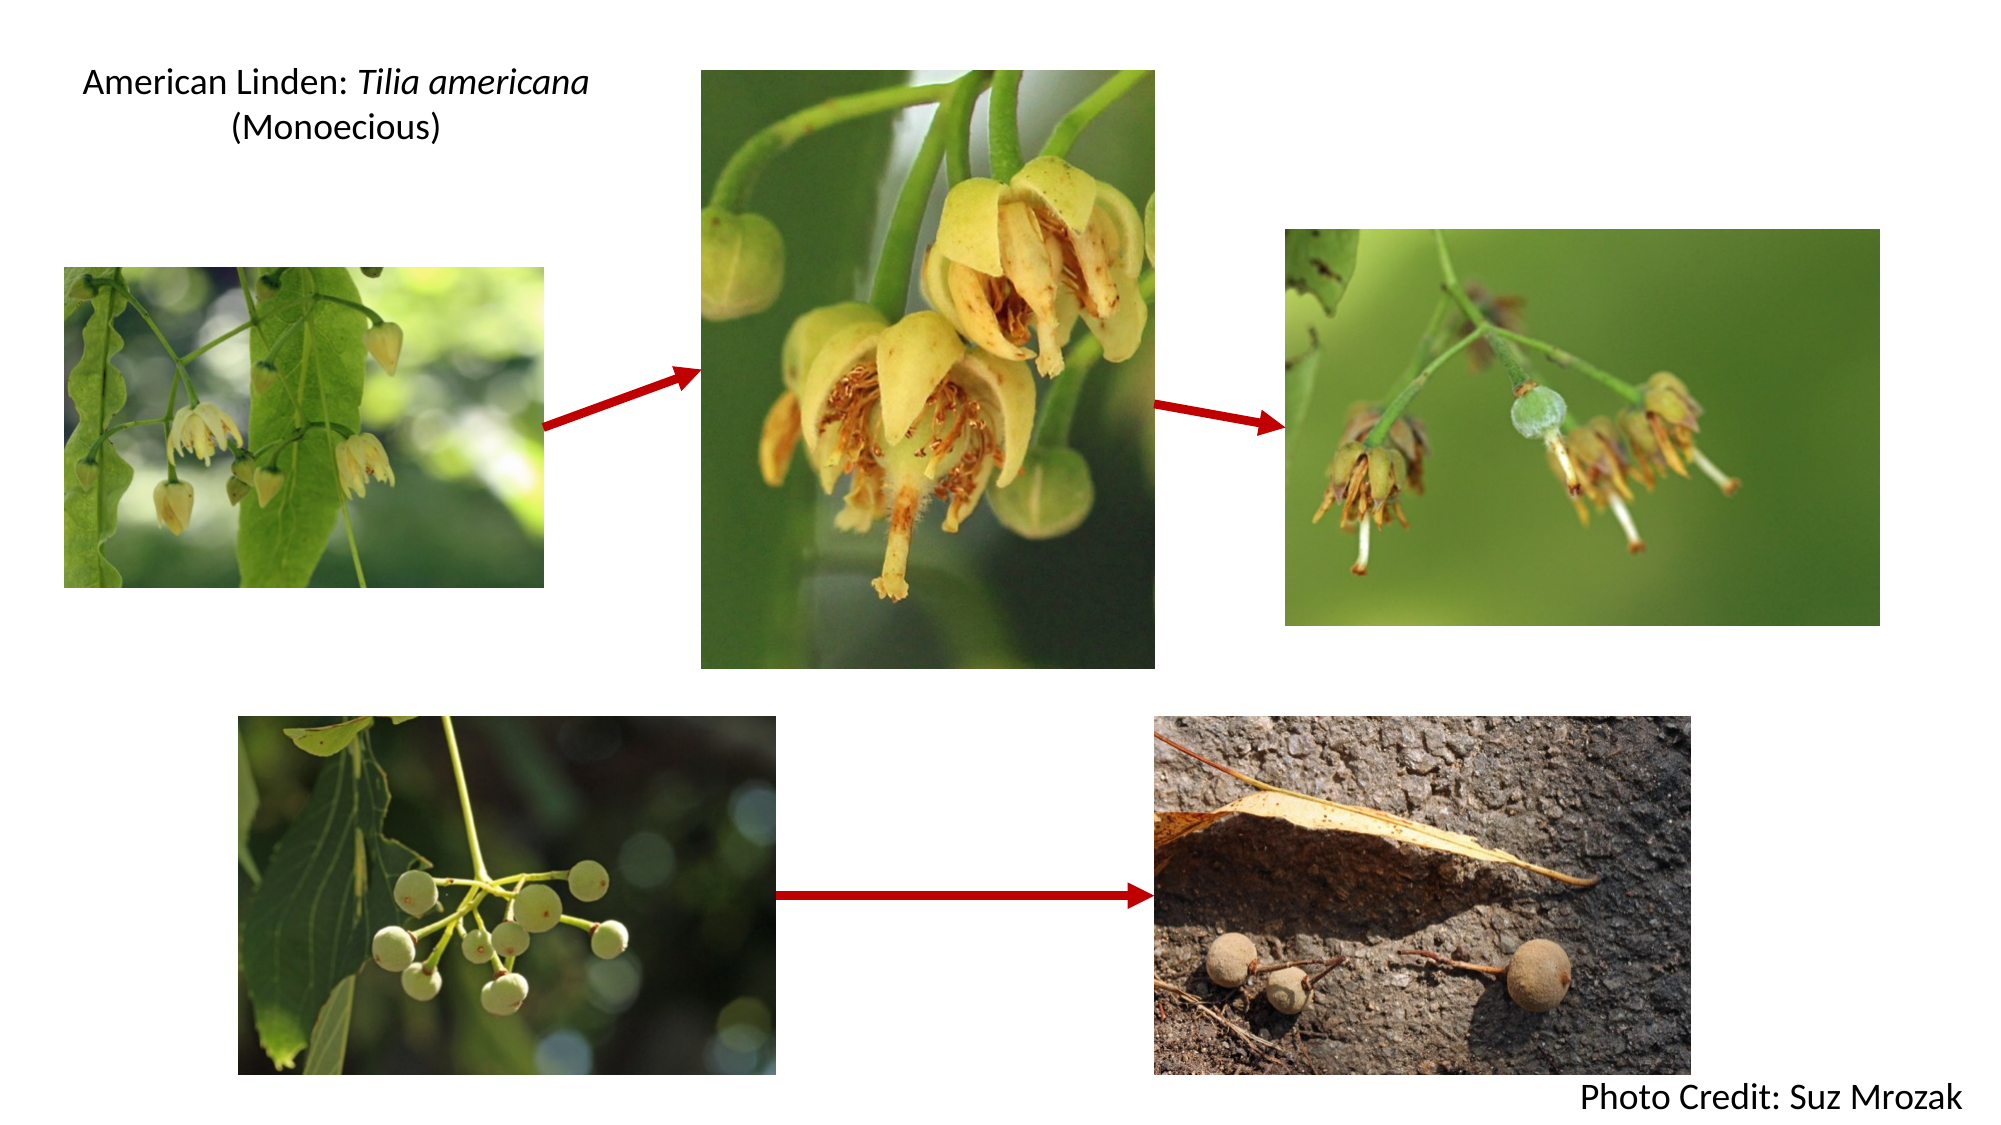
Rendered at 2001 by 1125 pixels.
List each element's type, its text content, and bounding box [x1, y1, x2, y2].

picture [238, 716, 776, 1075]
text_box American Linden: Tilia americana (Monoecious) [67, 49, 605, 154]
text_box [1154, 403, 1286, 428]
picture [1154, 716, 1691, 1075]
picture [64, 267, 544, 588]
picture [1285, 229, 1880, 626]
picture [701, 70, 1155, 669]
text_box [543, 369, 702, 428]
text_box Photo Credit: Suz Mrozak [1565, 1064, 1978, 1125]
